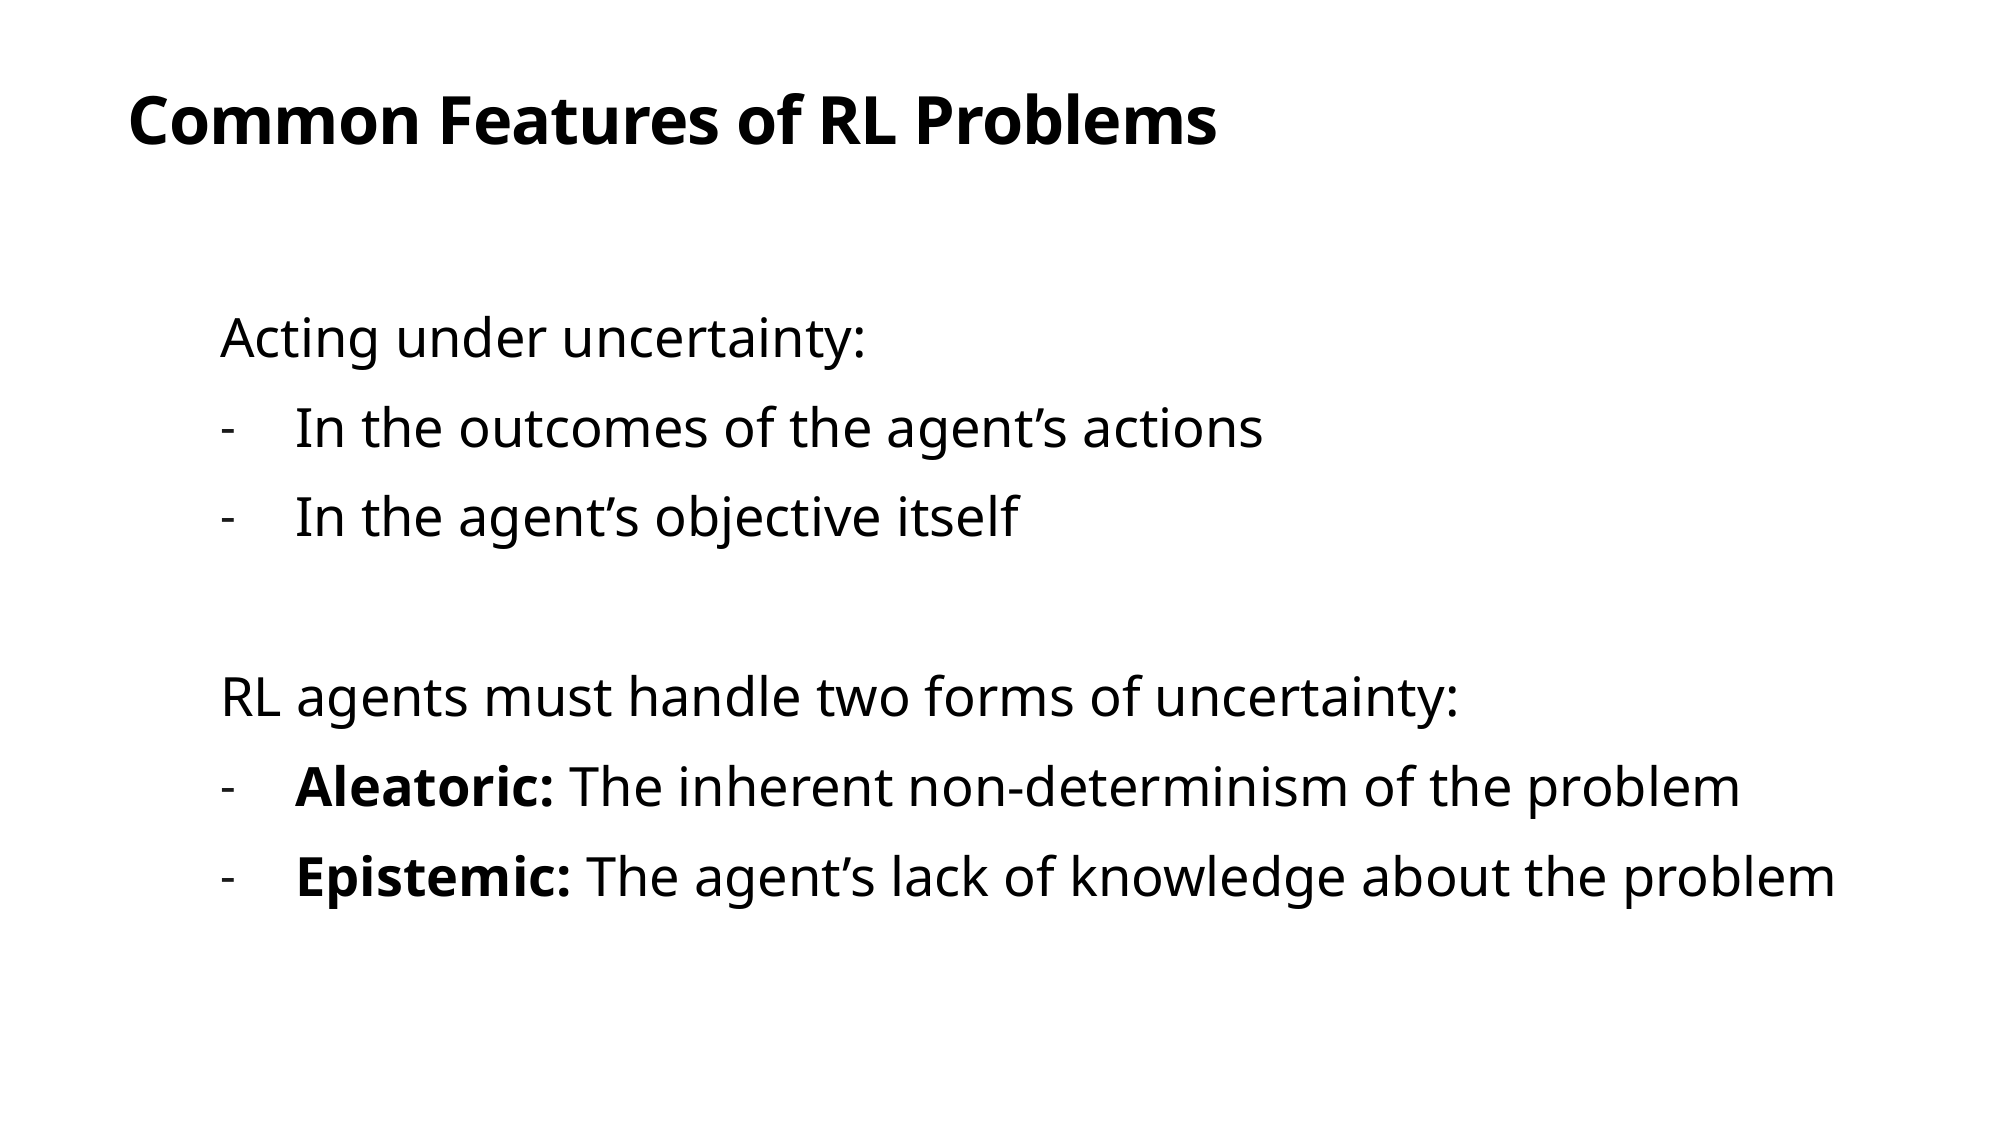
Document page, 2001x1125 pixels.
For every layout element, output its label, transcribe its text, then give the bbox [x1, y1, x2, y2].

title Common Features of RL Problems [127, 78, 1872, 159]
list Acting under uncertainty: In the outcomes of the agent’s actions In the agent’s objective itself RL agents must handle two forms of uncertainty: Aleatoric: The inherent non-determinism of the problem Epistemic: The agent’s lack of knowledge about the problem [220, 212, 1887, 915]
